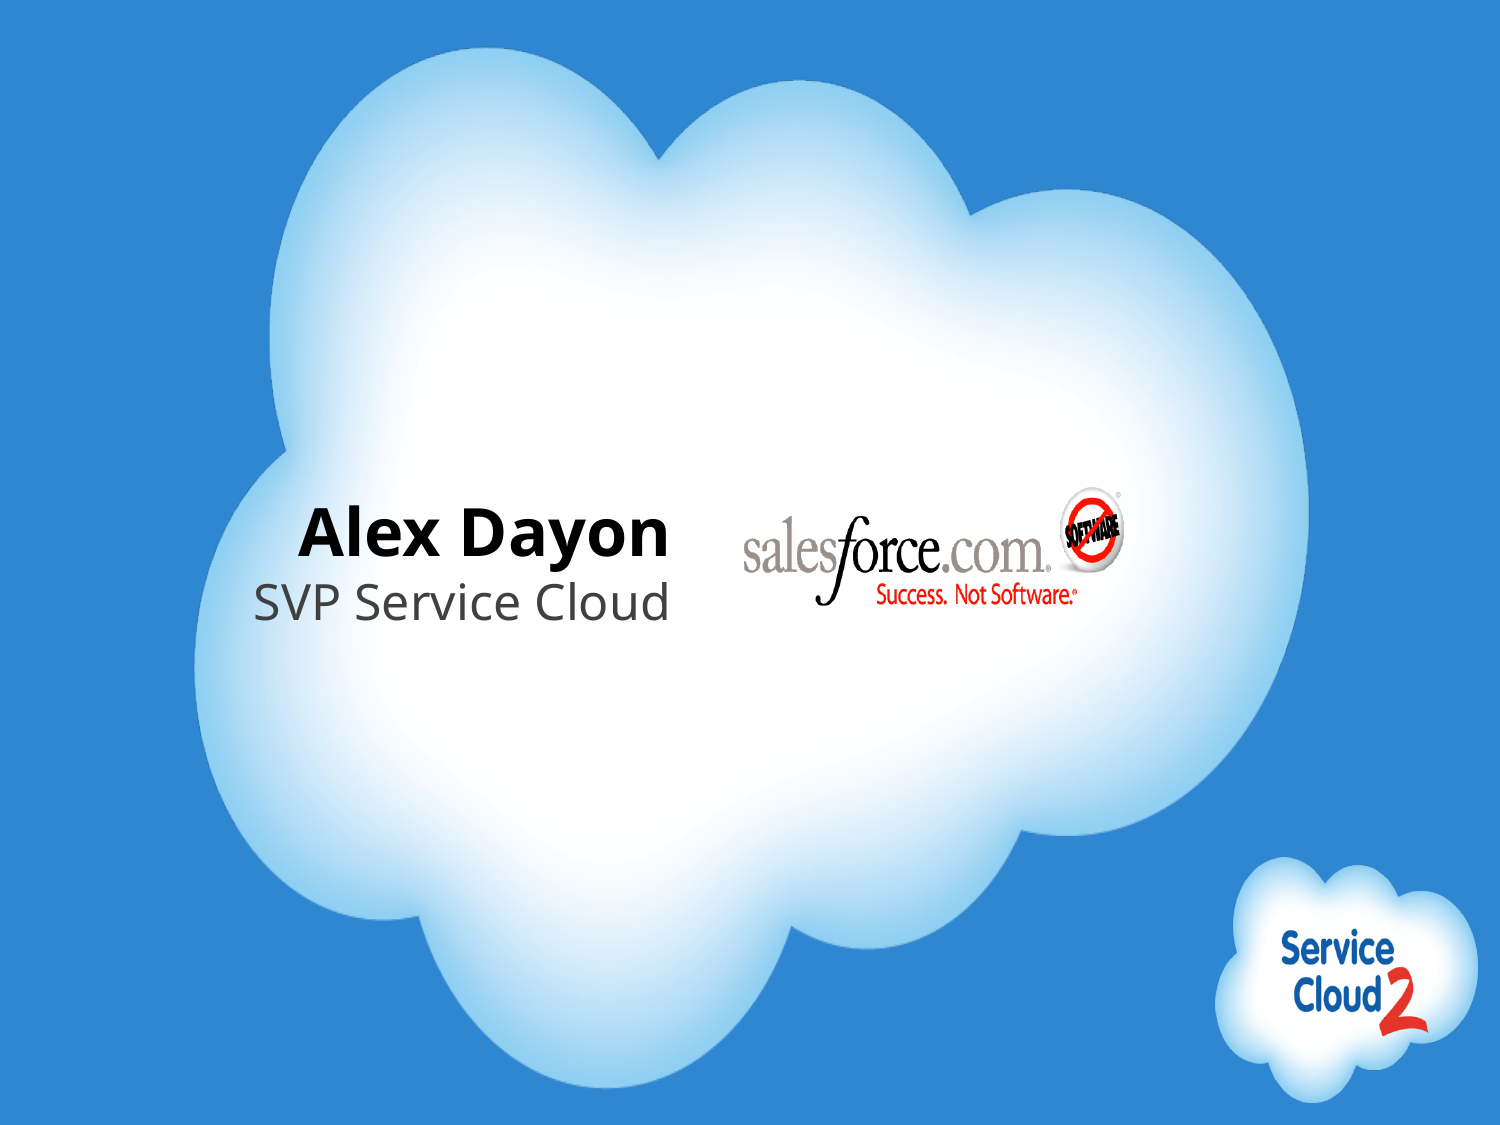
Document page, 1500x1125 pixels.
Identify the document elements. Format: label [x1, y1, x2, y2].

text_box [1209, 863, 1484, 1117]
picture [182, 19, 1479, 1105]
text_box [225, 482, 686, 638]
